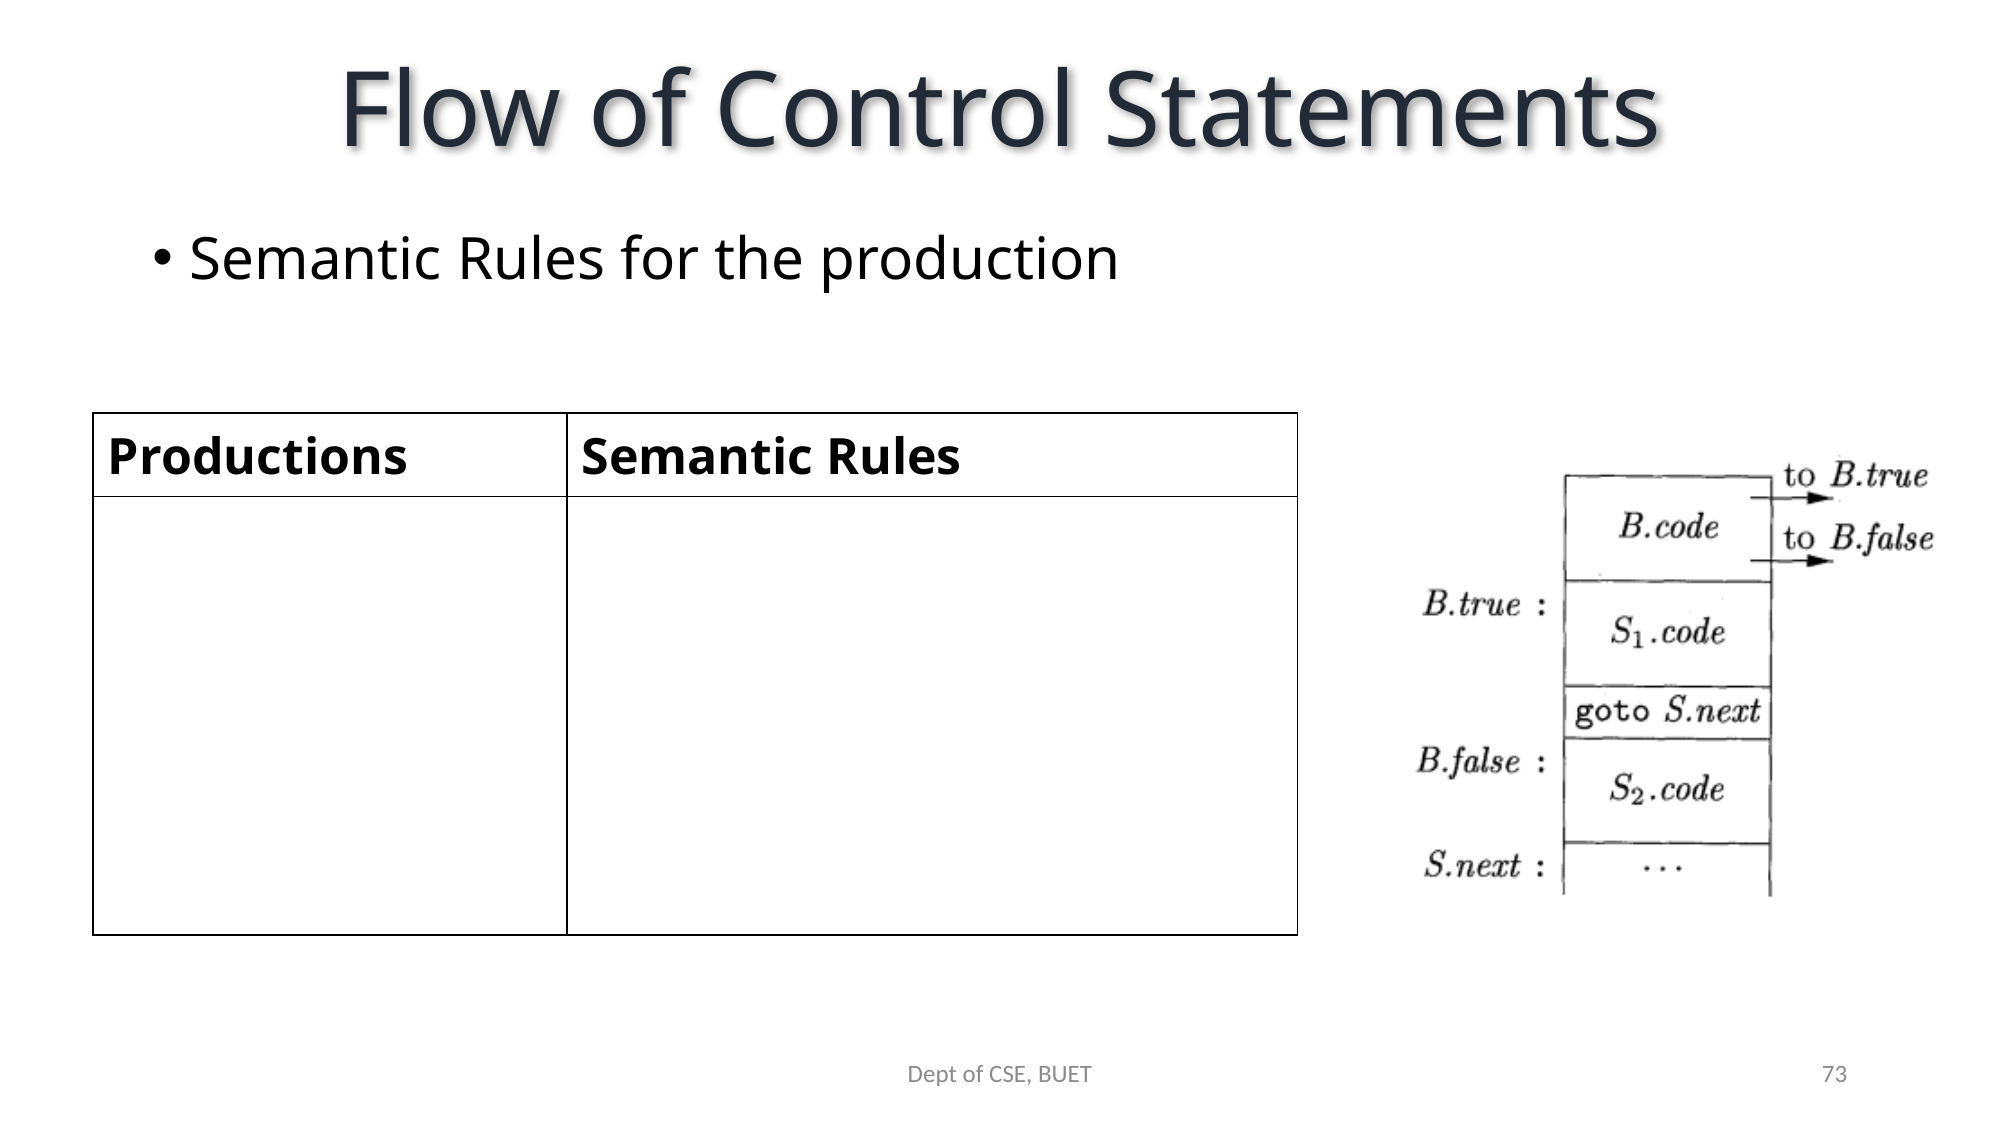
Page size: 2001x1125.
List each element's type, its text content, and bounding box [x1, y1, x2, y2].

picture [1385, 432, 1967, 924]
footer Dept of CSE, BUET [662, 1042, 1338, 1103]
slide_number 73 [1412, 1042, 1863, 1103]
title Flow of Control Statements [137, 3, 1863, 222]
